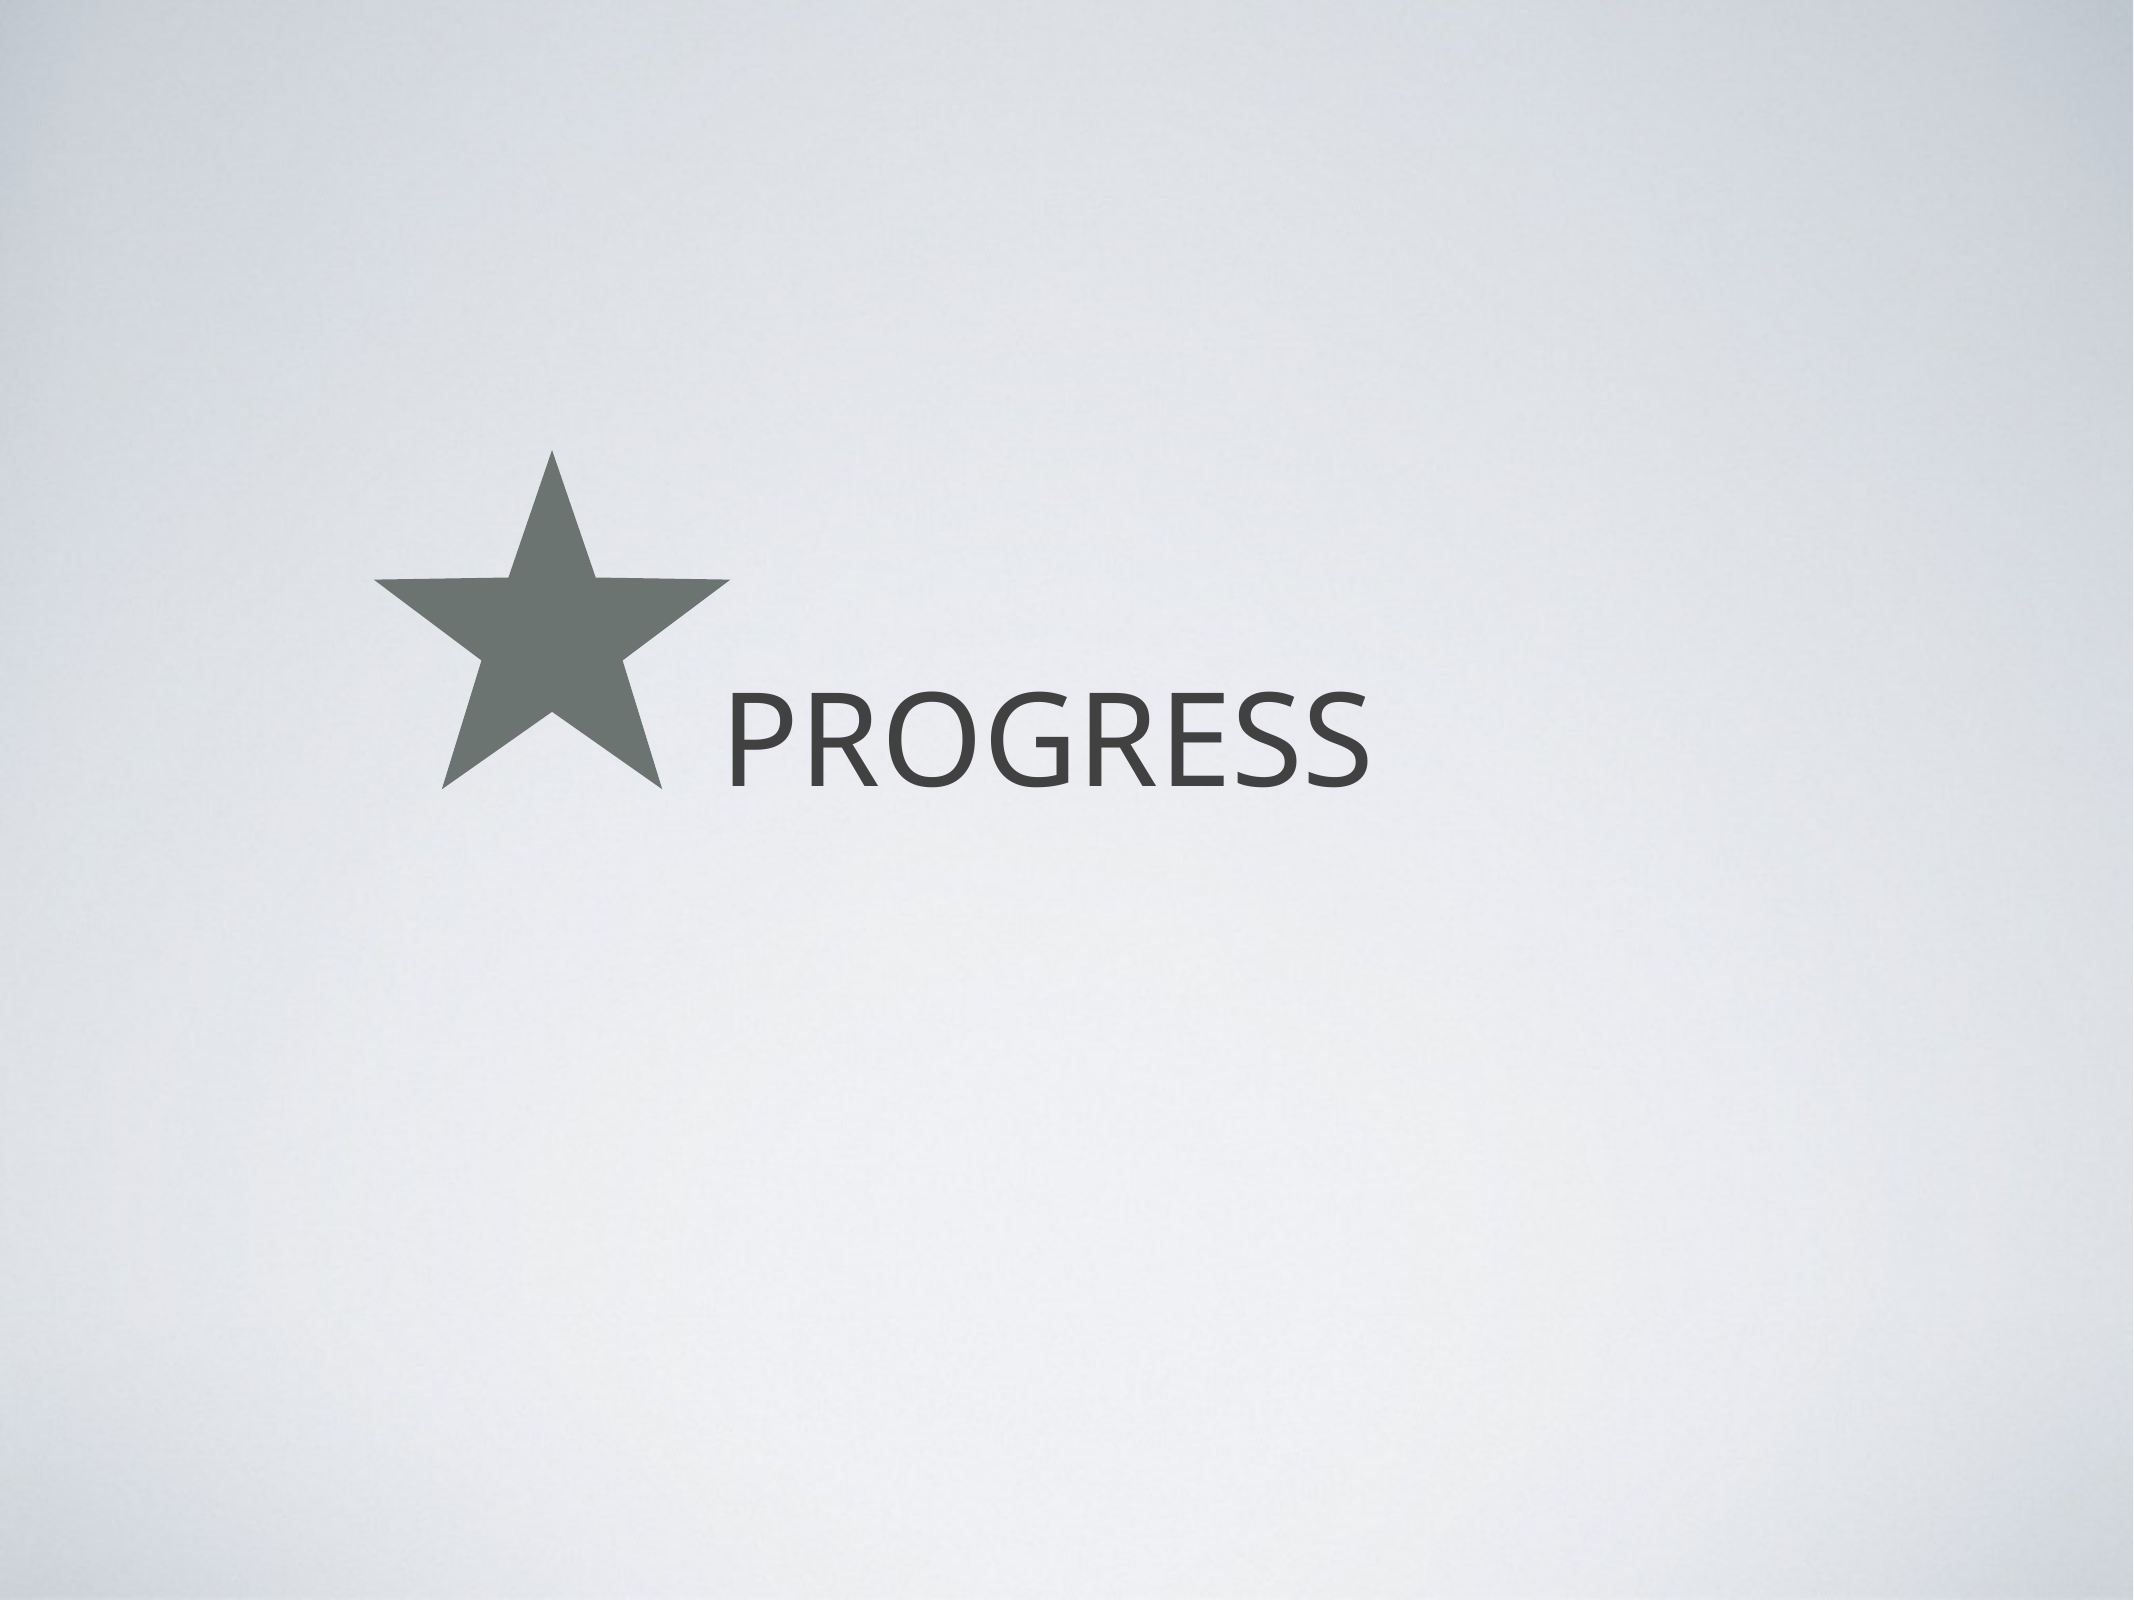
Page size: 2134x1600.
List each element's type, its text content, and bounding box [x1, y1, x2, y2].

text_box [0, 0, 2134, 1600]
text_box PROGRESS [718, 679, 1437, 834]
text_box [373, 450, 731, 790]
